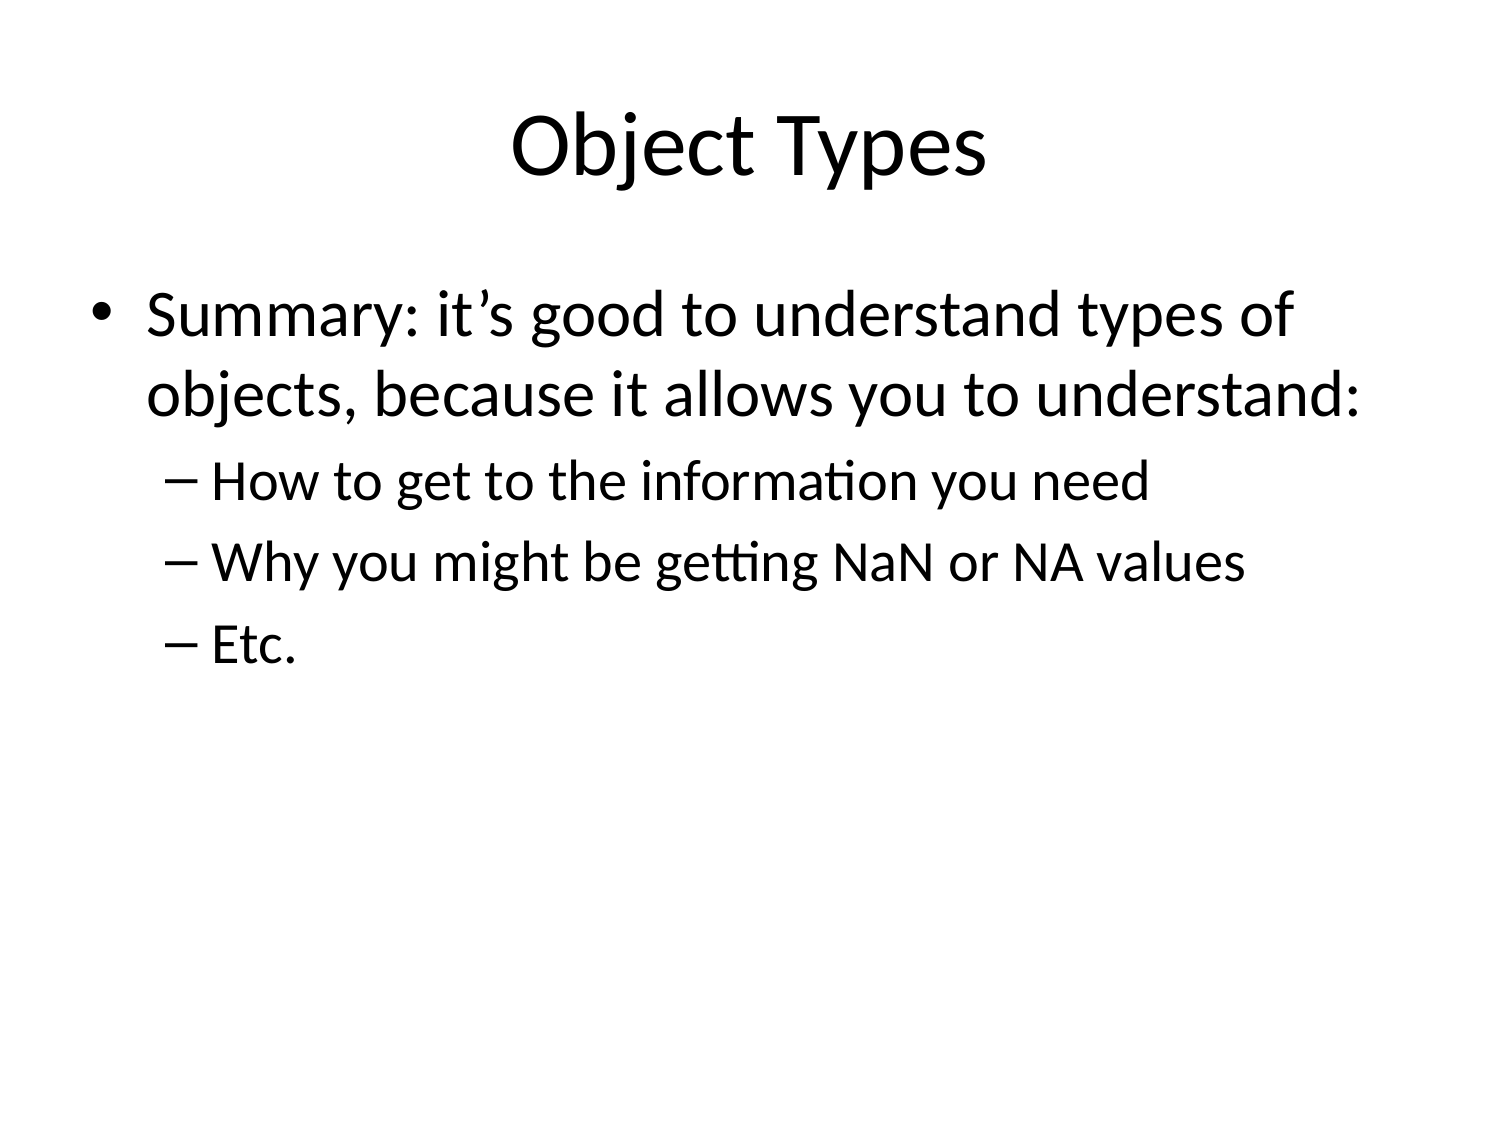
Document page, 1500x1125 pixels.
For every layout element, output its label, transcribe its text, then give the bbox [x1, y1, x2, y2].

list Summary: it’s good to understand types of objects, because it allows you to understand: How to get to the information you need Why you might be getting NaN or NA values Etc. [75, 262, 1425, 1005]
title Object Types [75, 45, 1425, 233]
